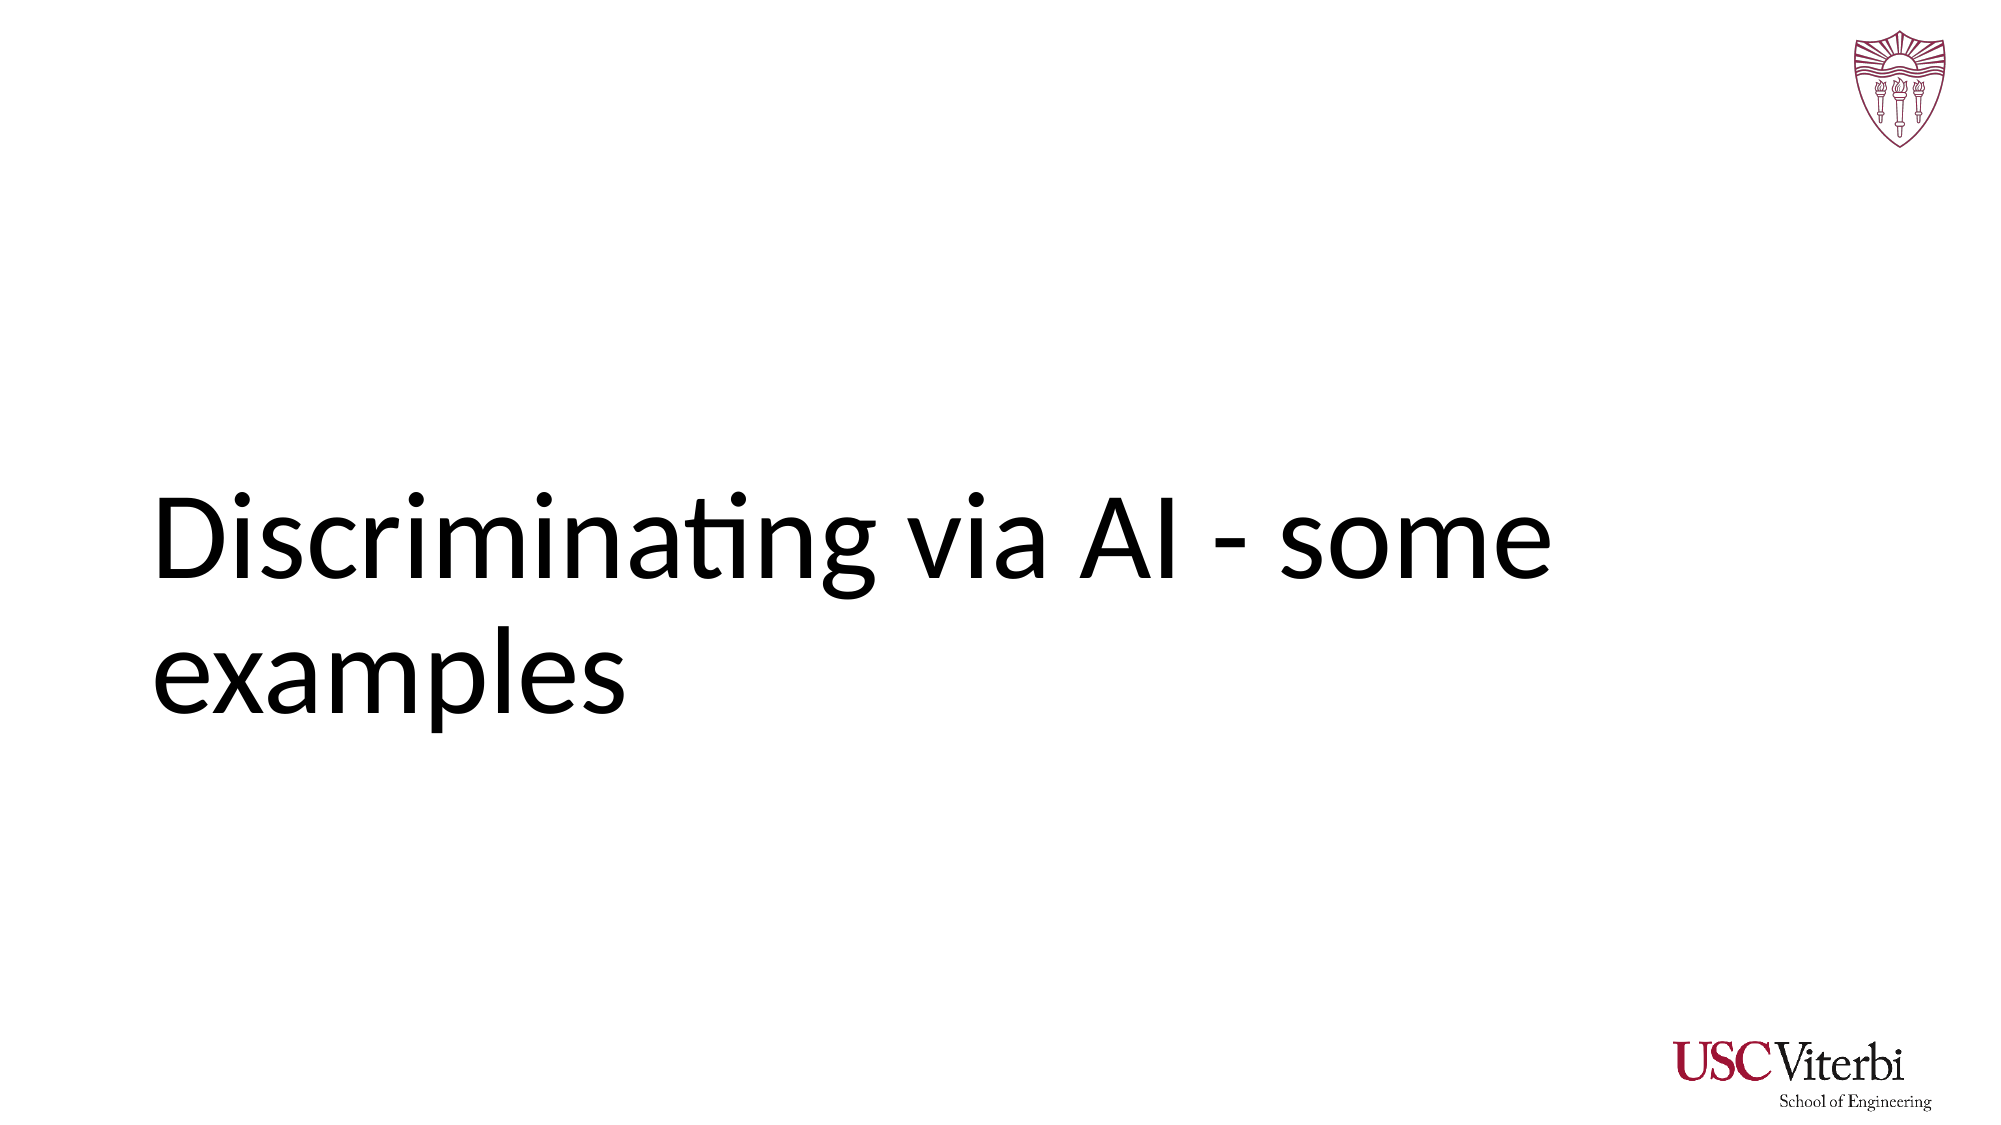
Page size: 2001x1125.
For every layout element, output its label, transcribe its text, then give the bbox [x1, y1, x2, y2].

picture [1641, 1027, 1964, 1118]
picture [1824, 13, 1975, 164]
title Discriminating via AI - some examples [136, 280, 1862, 749]
